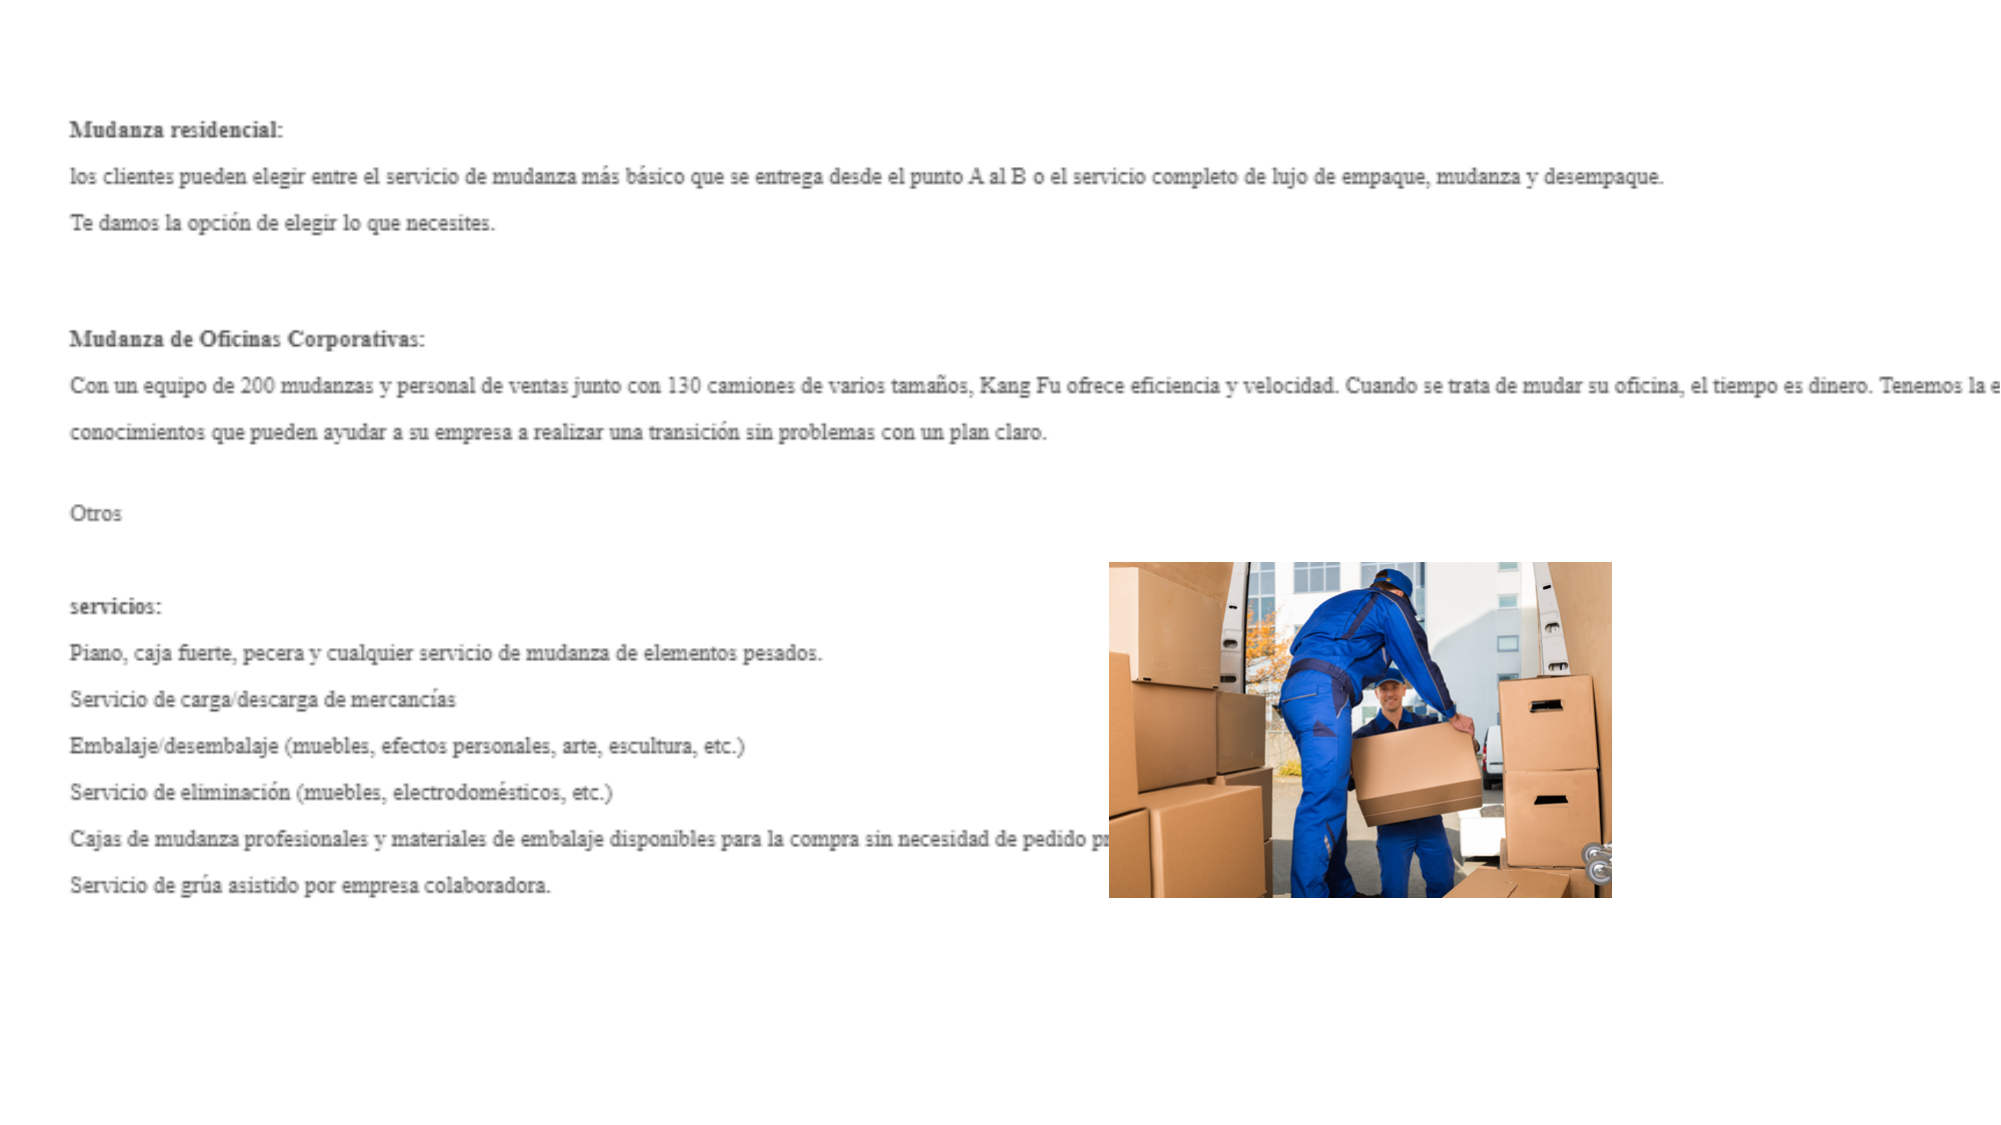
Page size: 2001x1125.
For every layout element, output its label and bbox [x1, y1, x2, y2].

picture [49, 80, 2000, 940]
